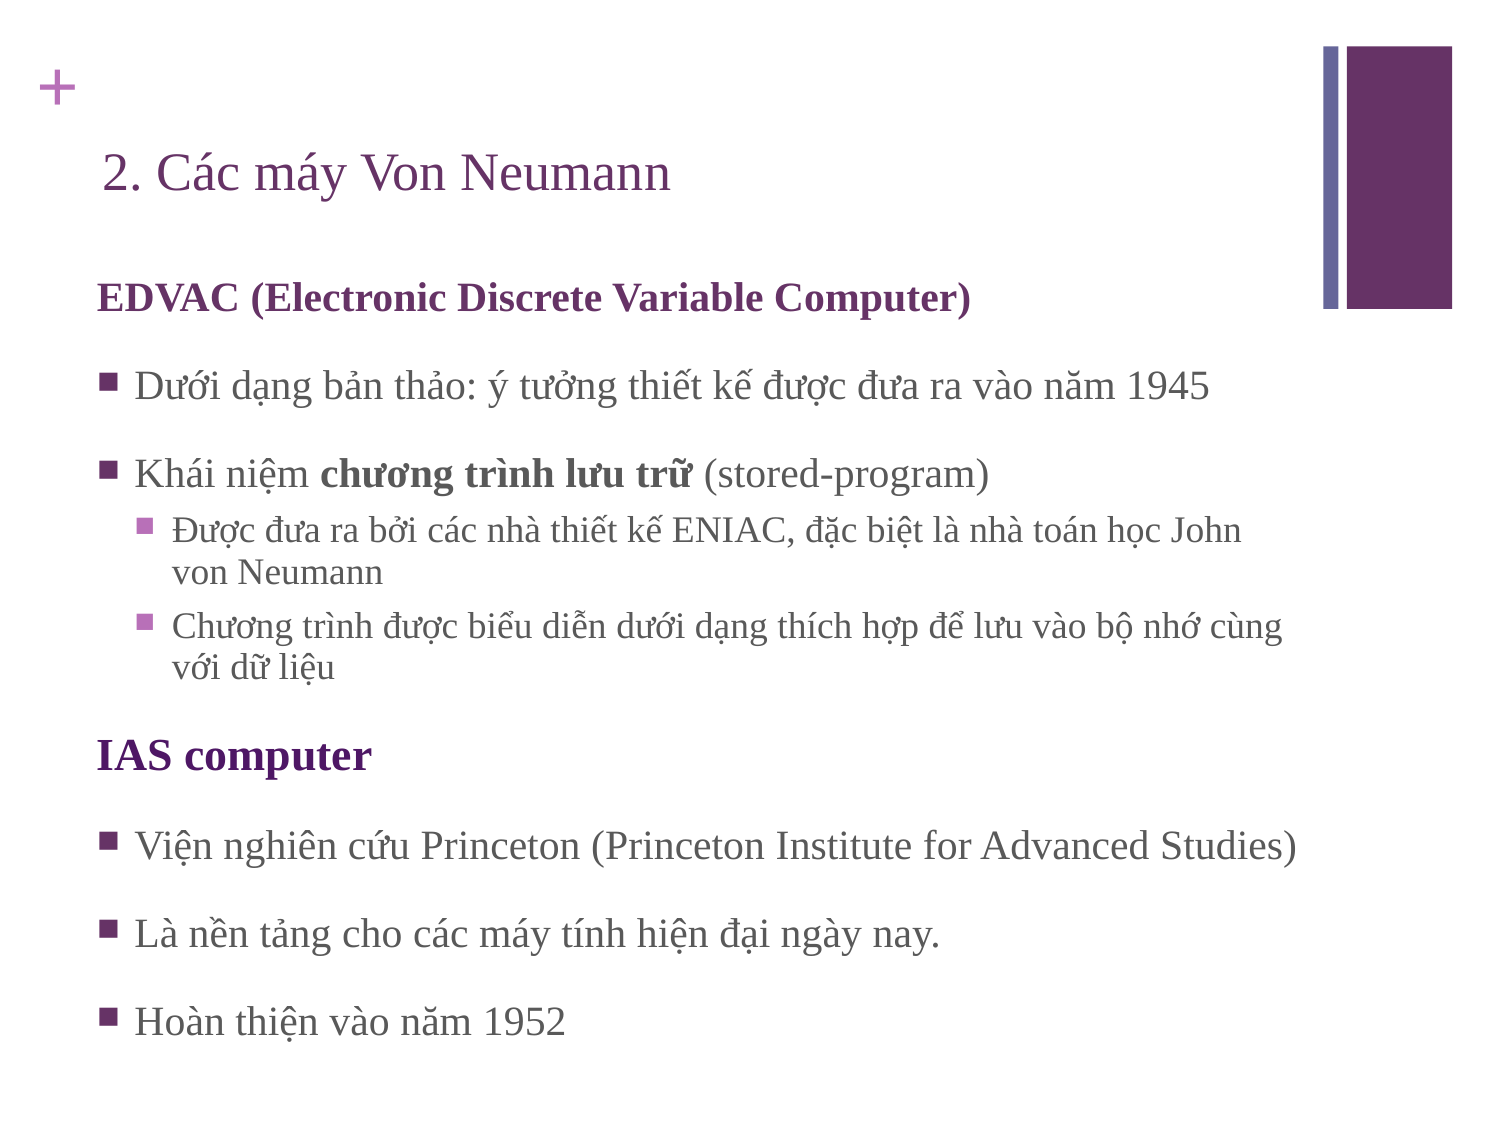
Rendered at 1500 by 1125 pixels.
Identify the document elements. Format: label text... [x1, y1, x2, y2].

list 2. Các máy Von Neumann [87, 134, 1328, 262]
list EDVAC (Electronic Discrete Variable Computer) Dưới dạng bản thảo: ý tưởng thiết kế được đưa ra vào năm 1945 Khái niệm chương trình lưu trữ (stored-program) Được đưa ra bởi các nhà thiết kế ENIAC, đặc biệt là nhà toán học John von Neumann Chương trình được biểu diễn dưới dạng thích hợp để lưu vào bộ nhớ cùng với dữ liệu IAS computer Viện nghiên cứu Princeton (Princeton Institute for Advanced Studies) Là nền tảng cho các máy tính hiện đại ngày nay. Hoàn thiện vào năm 1952 [81, 267, 1322, 1125]
